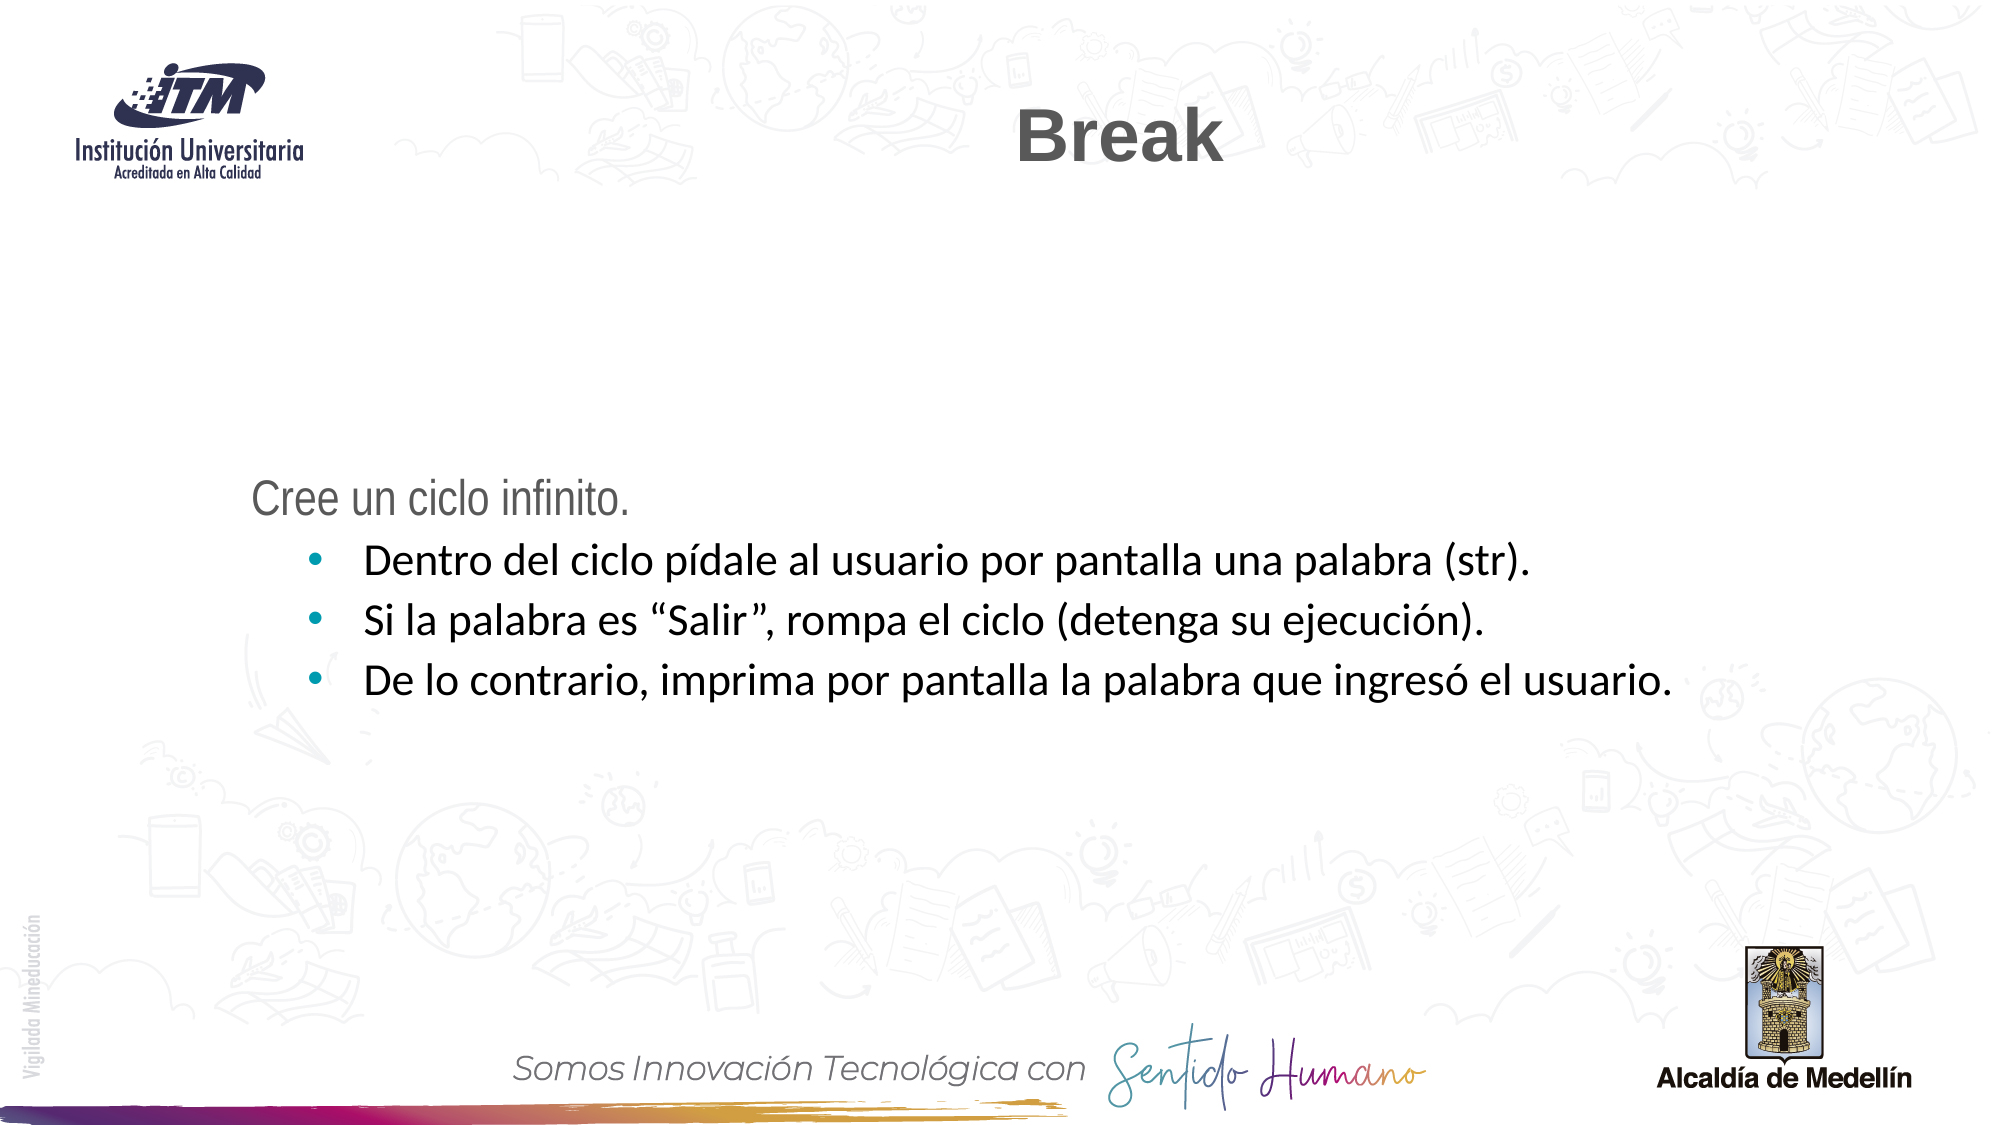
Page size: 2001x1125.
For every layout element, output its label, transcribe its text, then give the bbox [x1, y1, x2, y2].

list Cree un ciclo infinito. Dentro del ciclo pídale al usuario por pantalla una palabra (str). Si la palabra es “Salir”, rompa el ciclo (detenga su ejecución). De lo contrario, imprima por pantalla la palabra que ingresó el usuario. [198, 206, 1802, 972]
title Break [350, 67, 1889, 207]
picture [0, 0, 2001, 1125]
